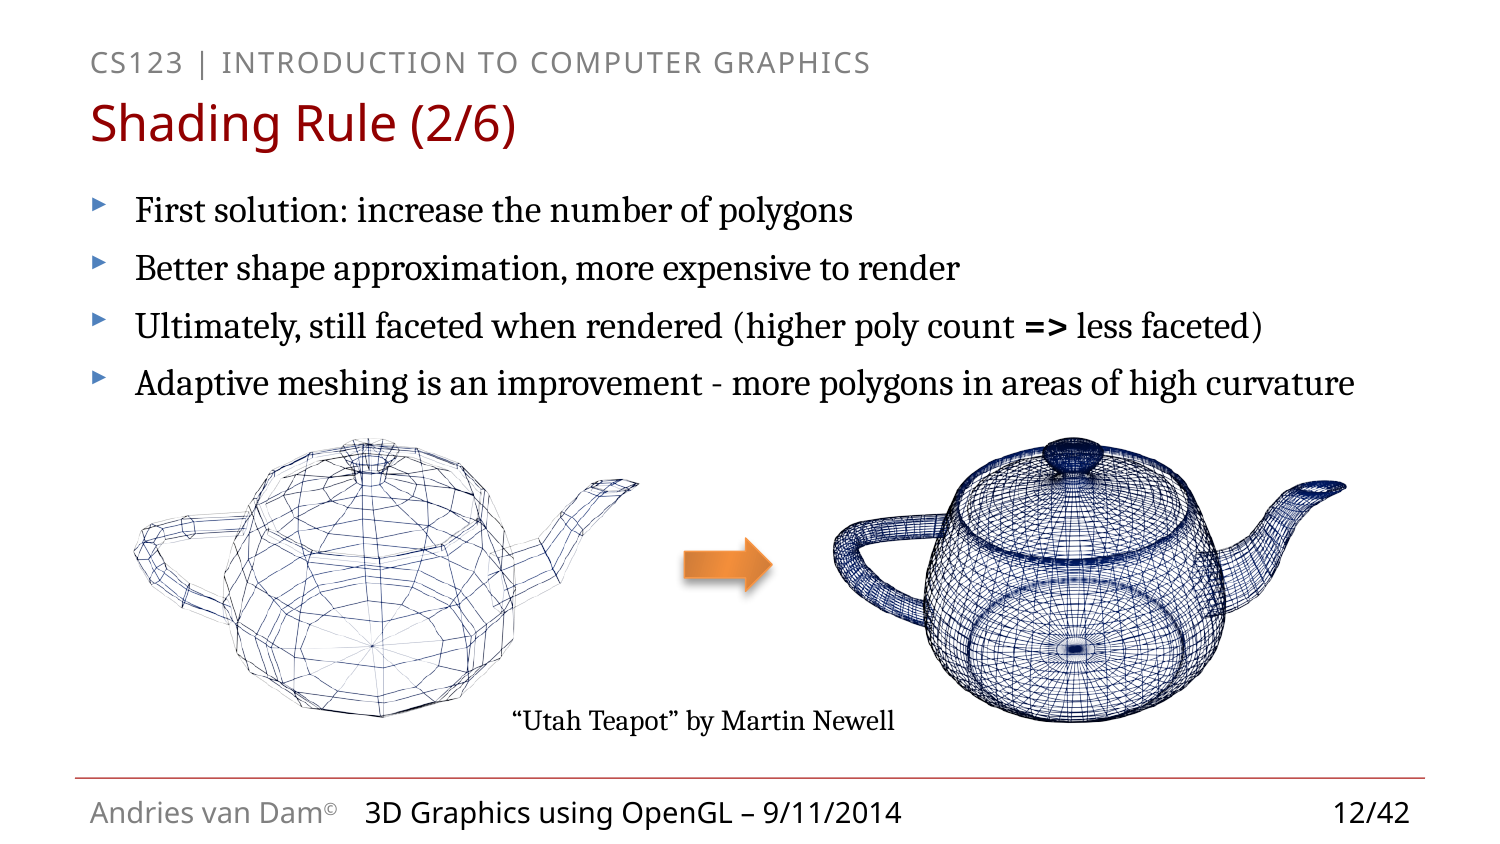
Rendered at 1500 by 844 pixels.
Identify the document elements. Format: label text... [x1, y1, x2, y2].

text_box “Utah Teapot” by Martin Newell [685, 693, 781, 744]
footer 3D Graphics using OpenGL – 9/11/2014 [350, 787, 1500, 827]
title Shading Rule (2/6) [75, 84, 1425, 160]
picture [787, 334, 1388, 785]
list First solution: increase the number of polygons Better shape approximation, more expensive to render Ultimately, still faceted when rendered (higher poly count => less faceted) Adaptive meshing is an improvement - more polygons in areas of high curvature [75, 178, 1463, 779]
picture [87, 334, 682, 780]
text_box [685, 537, 773, 592]
